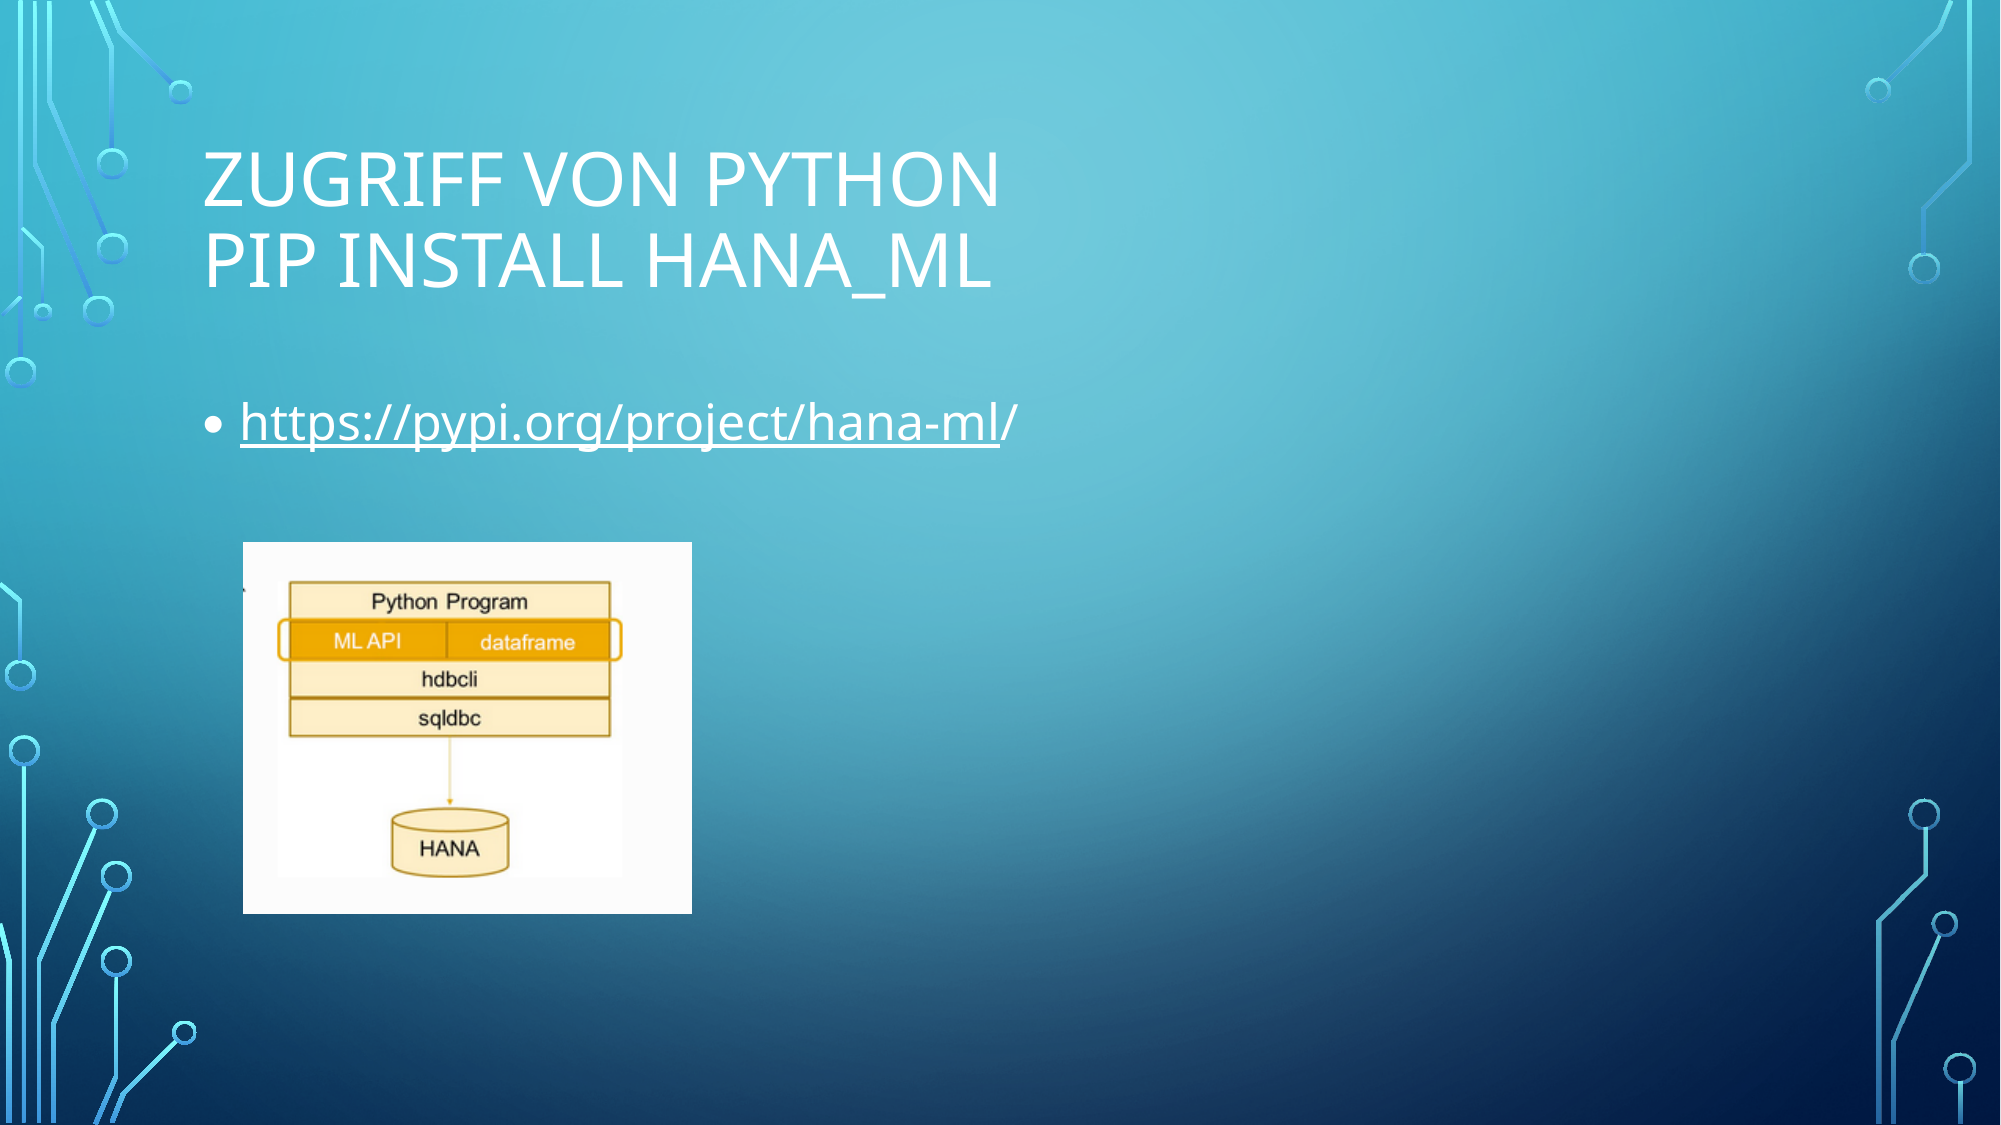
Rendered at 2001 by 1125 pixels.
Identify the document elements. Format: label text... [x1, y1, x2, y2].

picture [242, 542, 692, 915]
list https://pypi.org/project/hana-ml/ [187, 369, 1813, 950]
title Zugriff von Python Pip install hana_ml [187, 101, 1813, 344]
